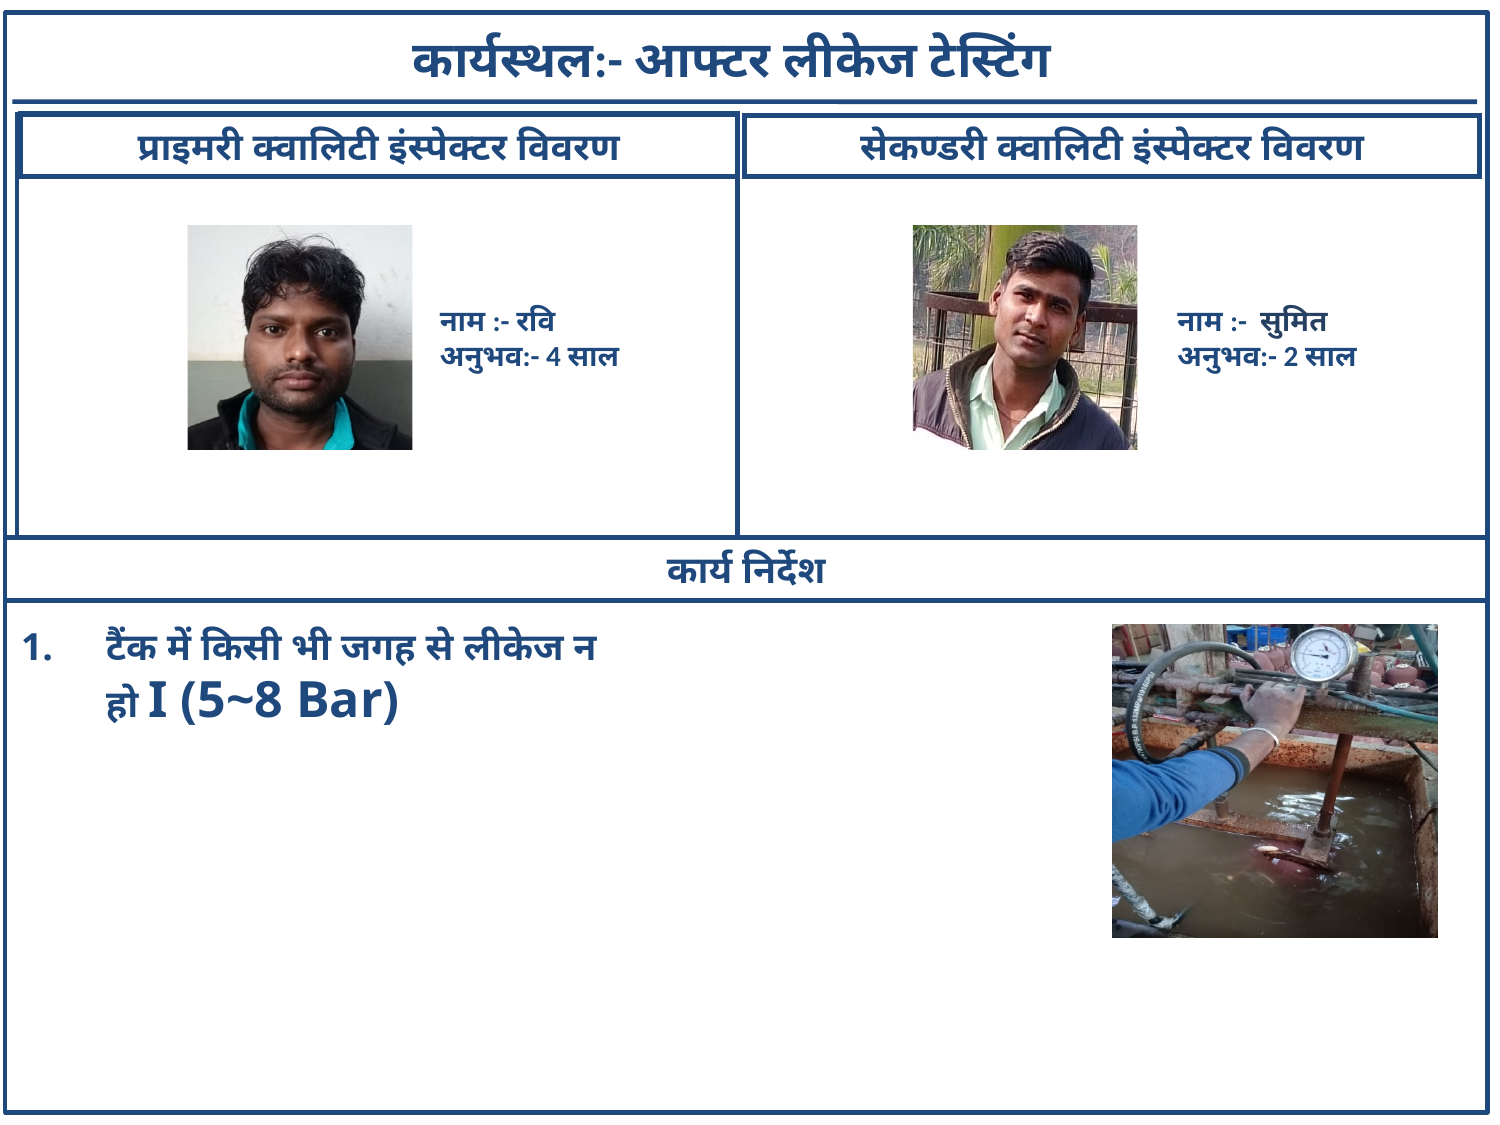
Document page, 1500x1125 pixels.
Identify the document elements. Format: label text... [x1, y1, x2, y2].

text_box नाम :- सुमित अनुभव:- 2 साल [1162, 294, 1400, 380]
text_box सेकण्डरी क्वालिटी इंस्पेक्टर विवरण [744, 115, 1480, 177]
picture [912, 224, 1138, 451]
picture [1112, 624, 1438, 938]
picture [187, 224, 413, 451]
text_box नाम :- रवि अनुभव:- 4 साल [424, 294, 663, 380]
text_box [3, 10, 1490, 1115]
